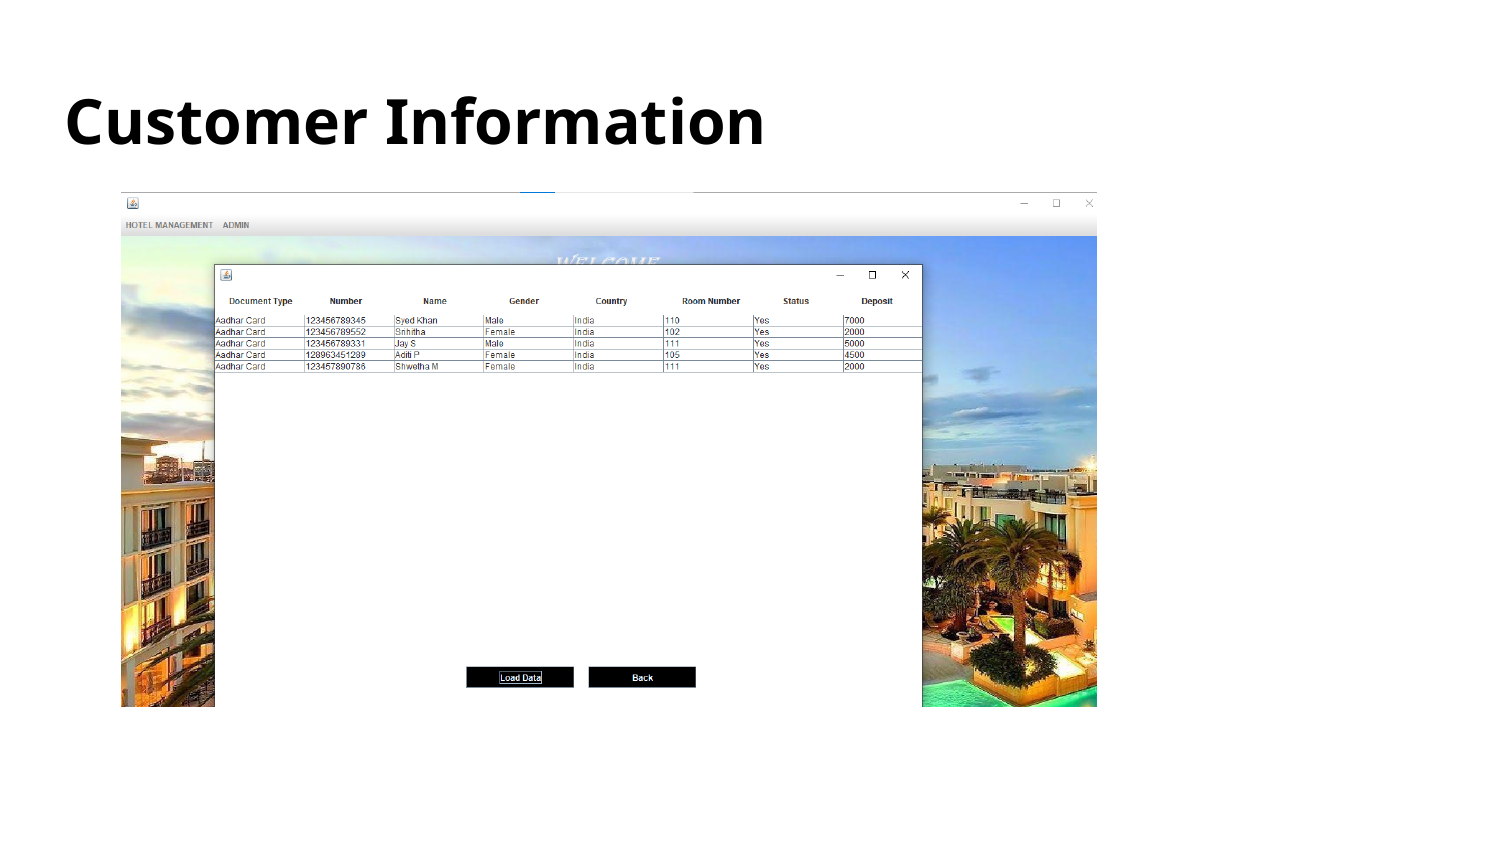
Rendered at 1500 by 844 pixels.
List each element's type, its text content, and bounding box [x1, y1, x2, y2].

picture [120, 191, 1097, 707]
title Customer Information [49, 67, 1448, 173]
